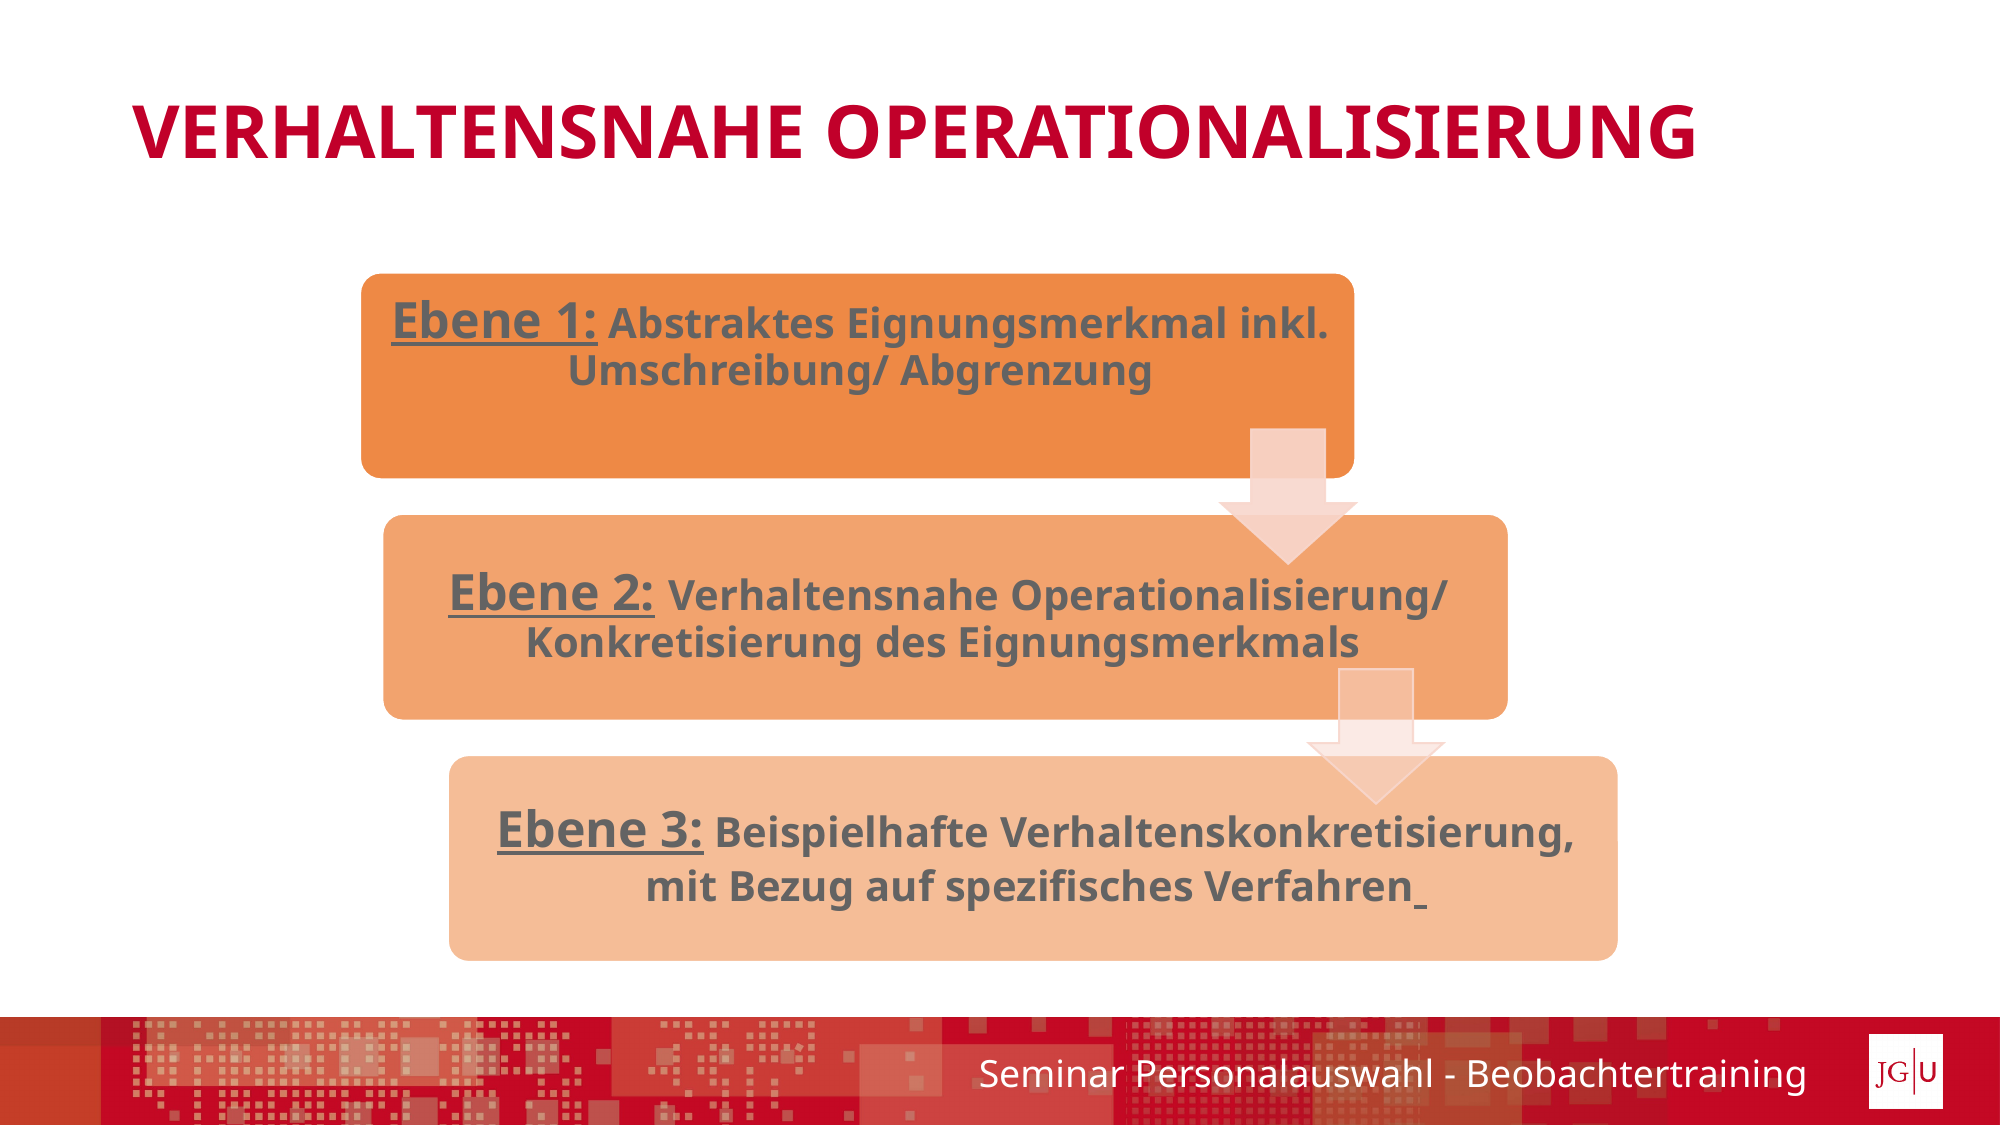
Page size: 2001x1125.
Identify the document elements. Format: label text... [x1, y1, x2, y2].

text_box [403, 272, 1575, 962]
picture [0, 1017, 2000, 1125]
footer Seminar Personalauswahl - Beobachtertraining [821, 1042, 1824, 1103]
title Verhaltensnahe Operationalisierung [81, 87, 1750, 243]
